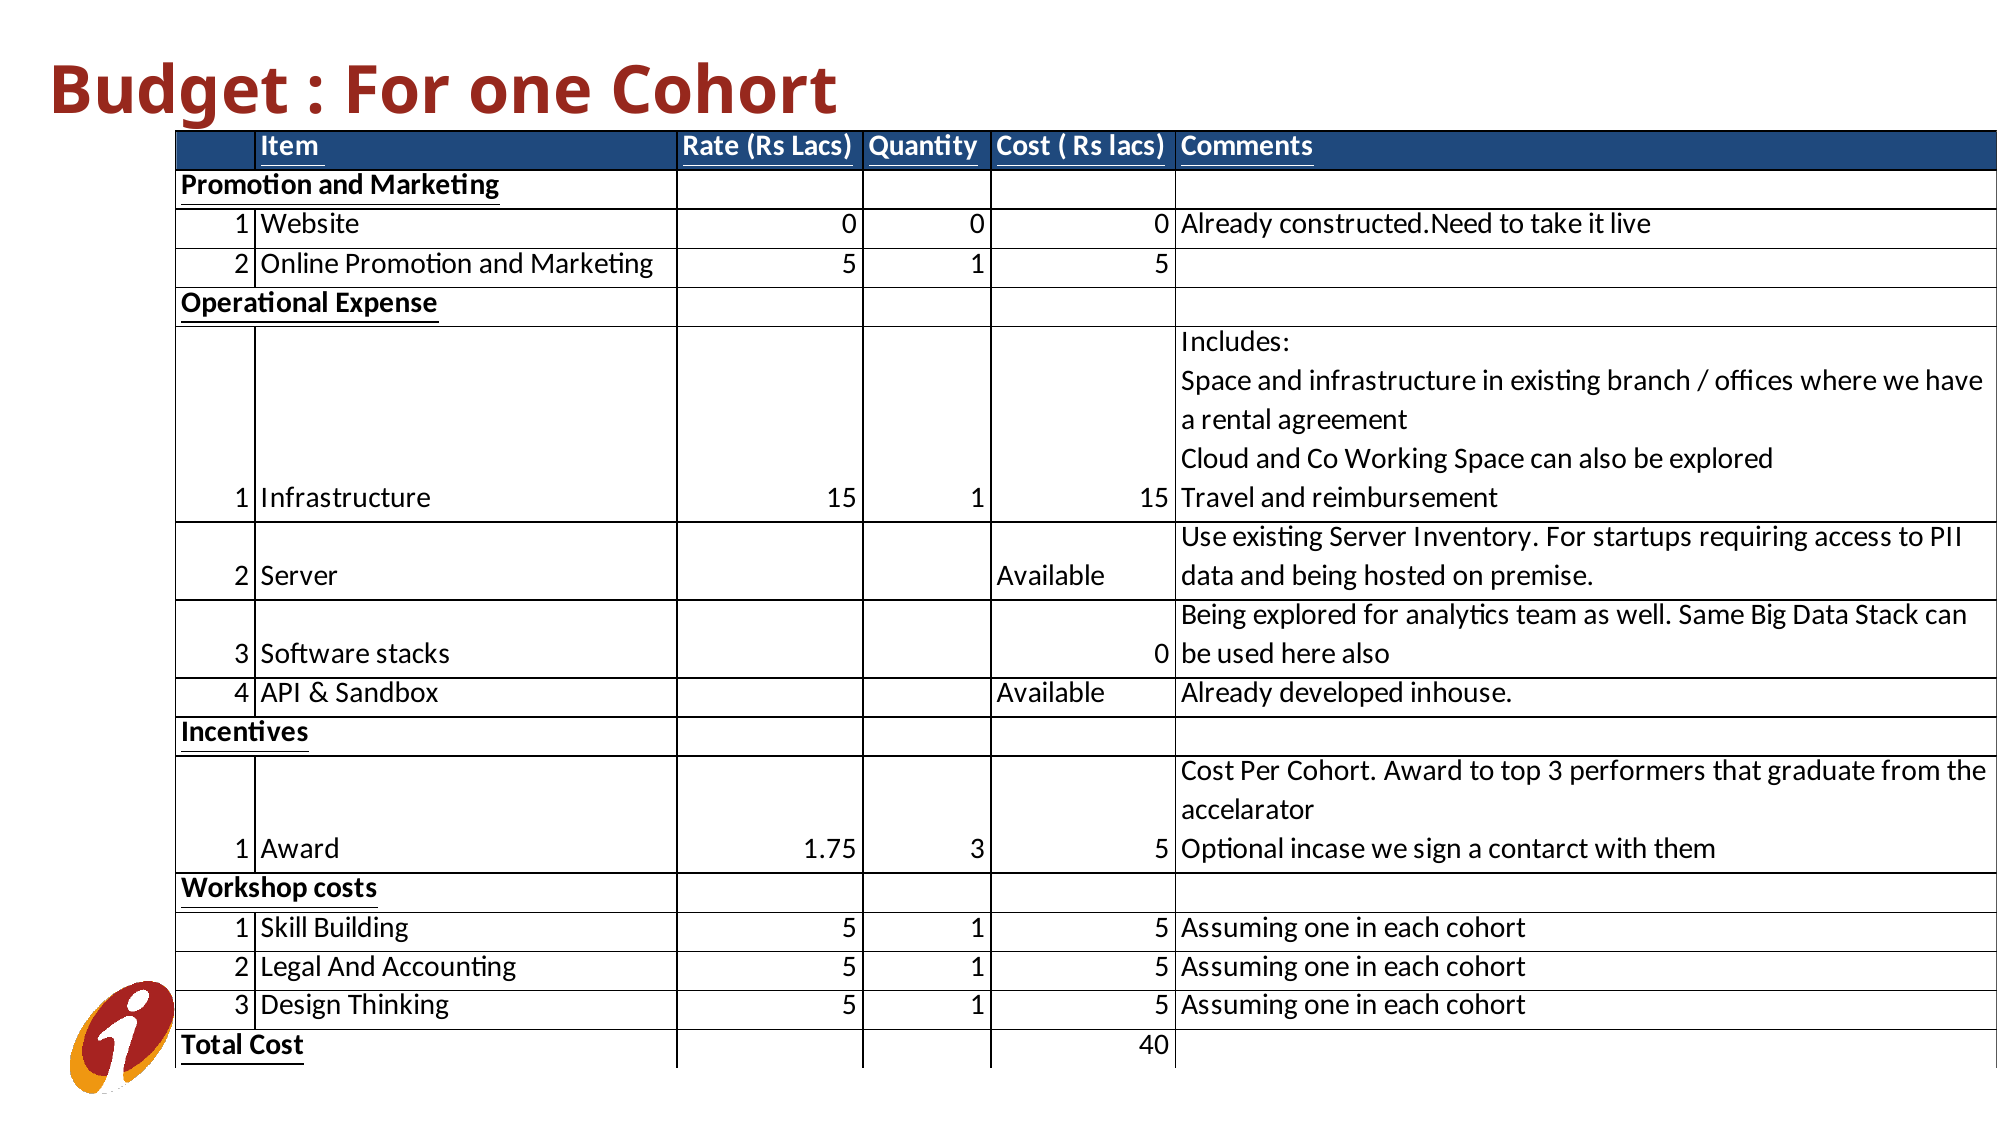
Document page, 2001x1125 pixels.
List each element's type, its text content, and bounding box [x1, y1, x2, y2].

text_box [174, 130, 1999, 1070]
list Budget : For one Cohort [33, 38, 1951, 163]
picture [62, 974, 181, 1100]
